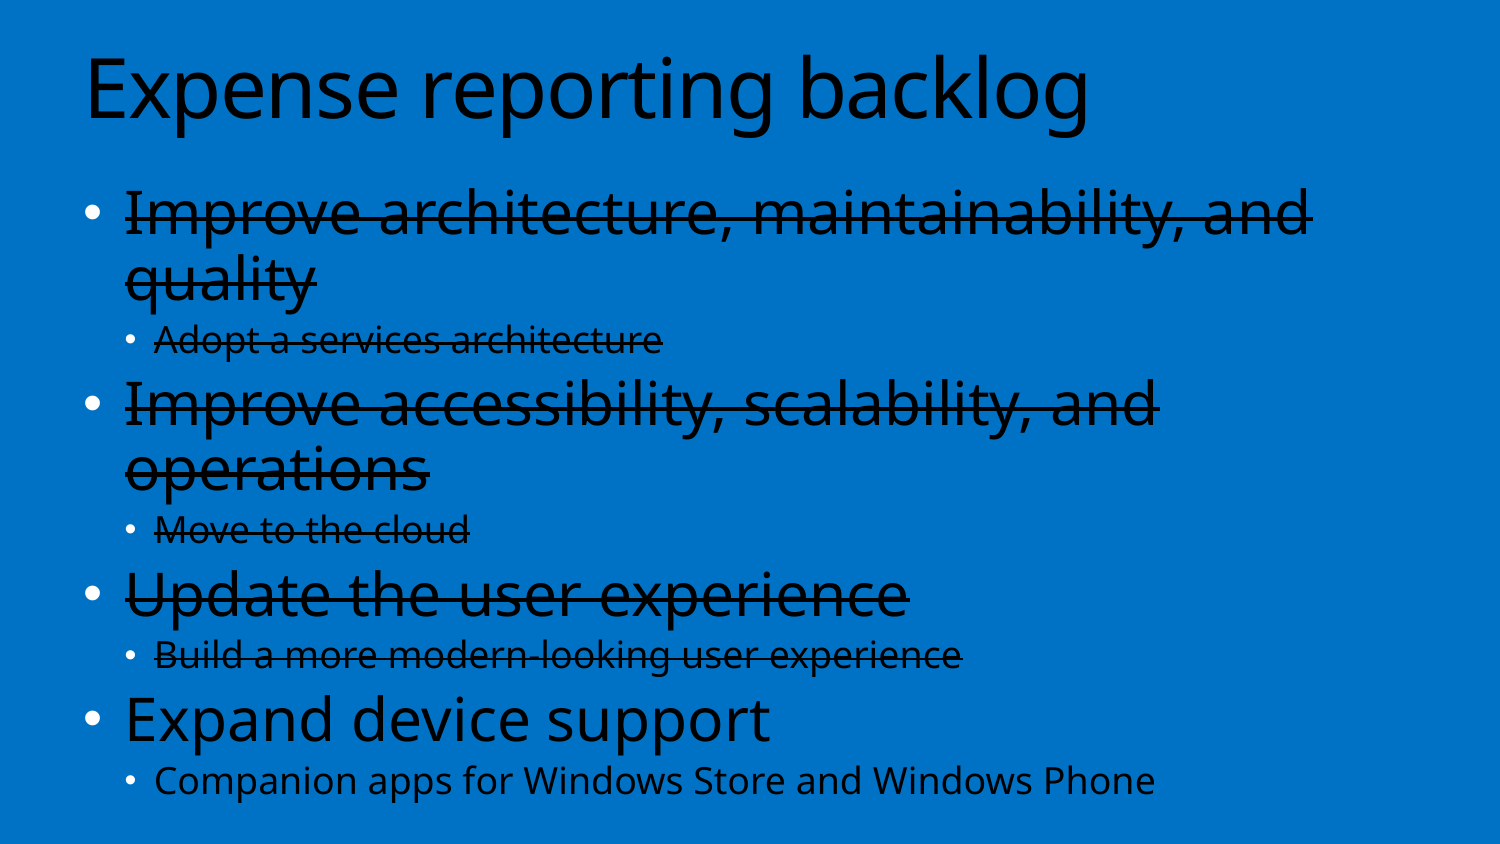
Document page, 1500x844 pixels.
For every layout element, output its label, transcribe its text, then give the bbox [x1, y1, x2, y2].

title Expense reporting backlog [65, 35, 1500, 147]
list Improve architecture, maintainability, and quality Adopt a services architecture Improve accessibility, scalability, and operations Move to the cloud Update the user experience Build a more modern-looking user experience Expand device support Companion apps for Windows Store and Windows Phone [65, 171, 1500, 702]
